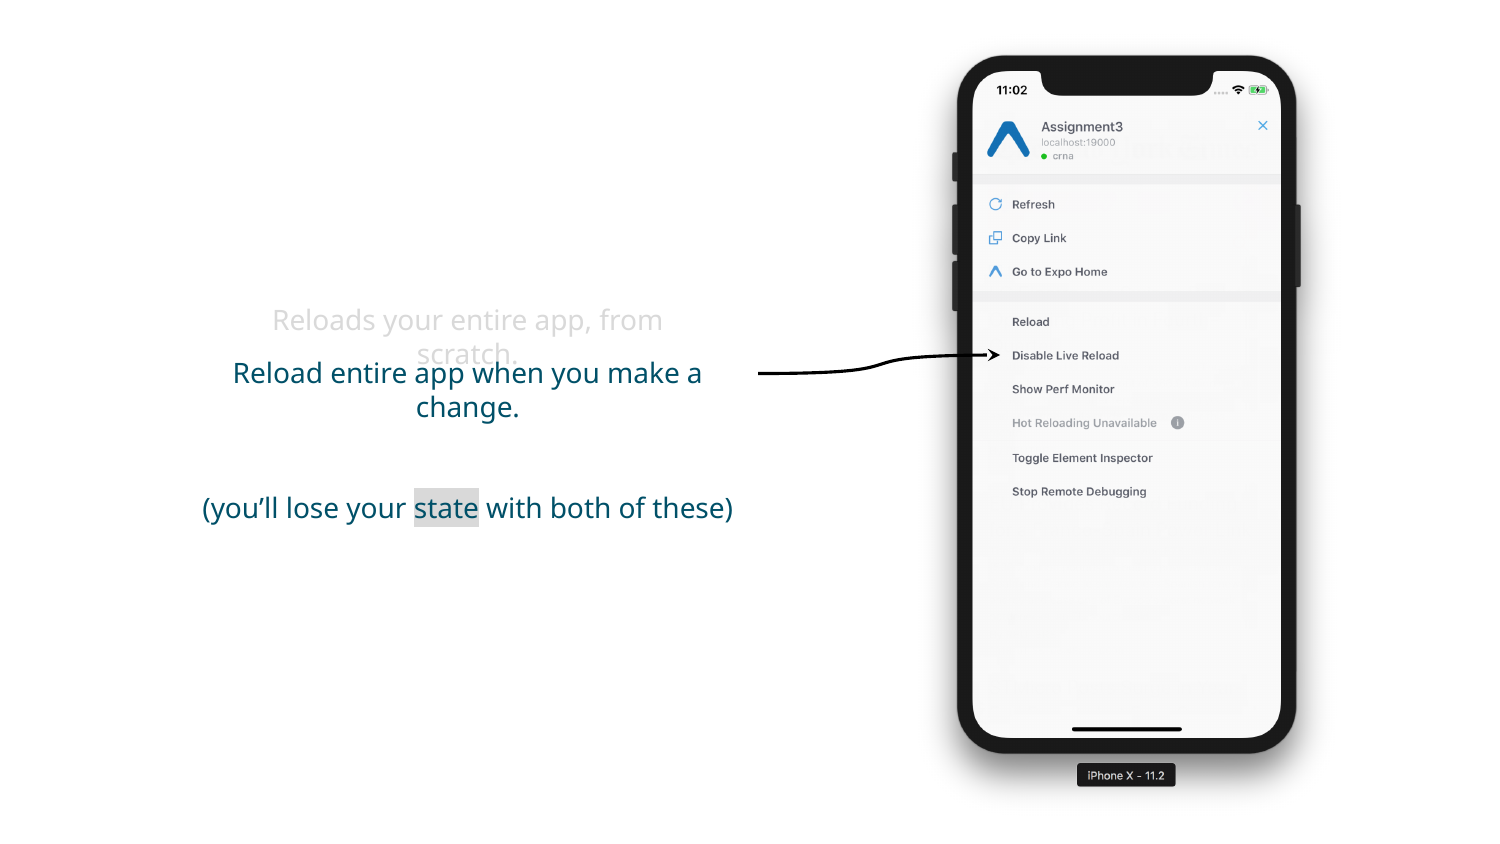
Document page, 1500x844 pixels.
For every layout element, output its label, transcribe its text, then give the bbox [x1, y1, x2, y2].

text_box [757, 354, 1001, 374]
picture [901, 27, 1353, 822]
text_box Reloads your entire app, from scratch. [207, 287, 729, 340]
text_box Reload entire app when you make a change. (you’ll lose your state with both of these) [168, 340, 768, 545]
